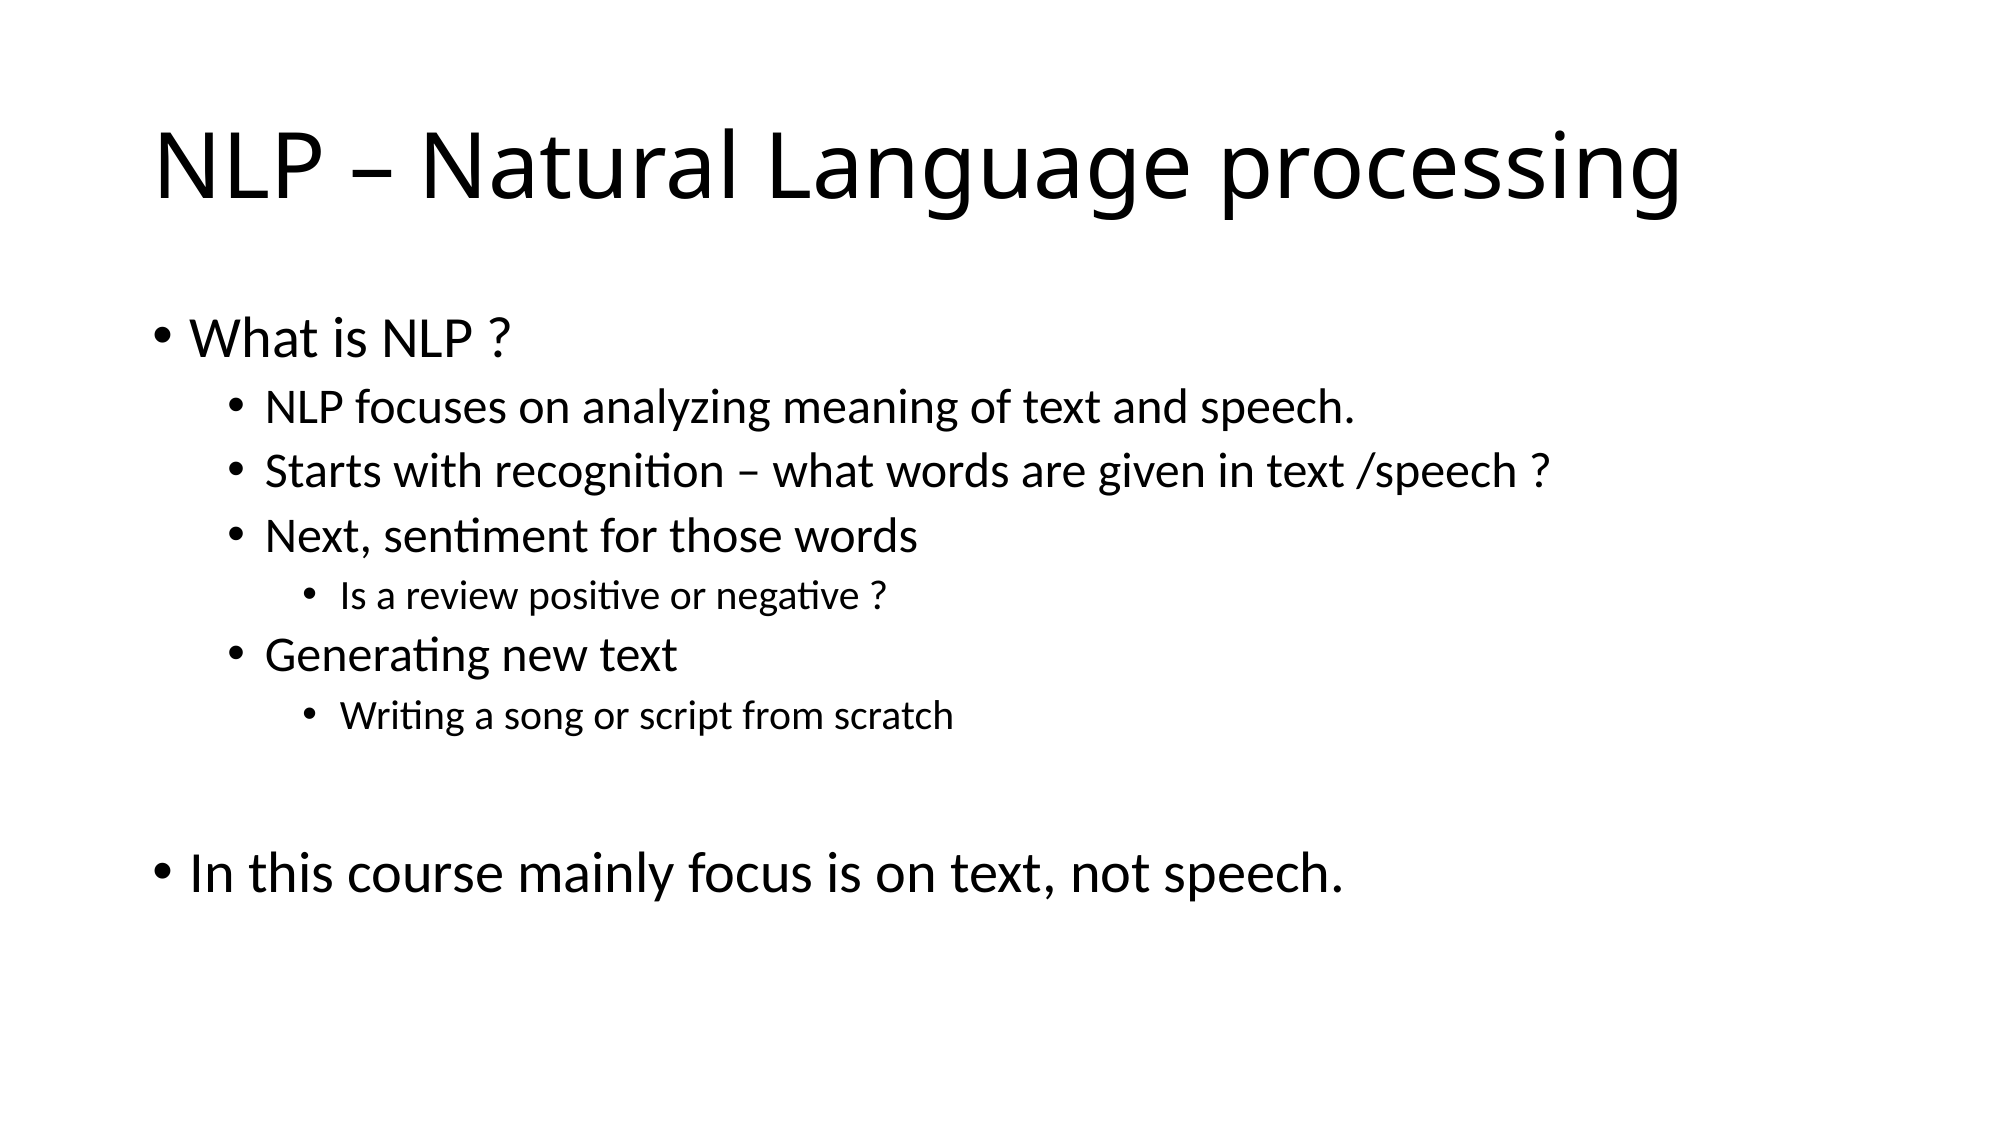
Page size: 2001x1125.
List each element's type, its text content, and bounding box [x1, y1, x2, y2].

list What is NLP ? NLP focuses on analyzing meaning of text and speech. Starts with recognition – what words are given in text /speech ? Next, sentiment for those words Is a review positive or negative ? Generating new text Writing a song or script from scratch In this course mainly focus is on text, not speech. [137, 299, 1863, 1014]
title NLP – Natural Language processing [137, 59, 1863, 278]
